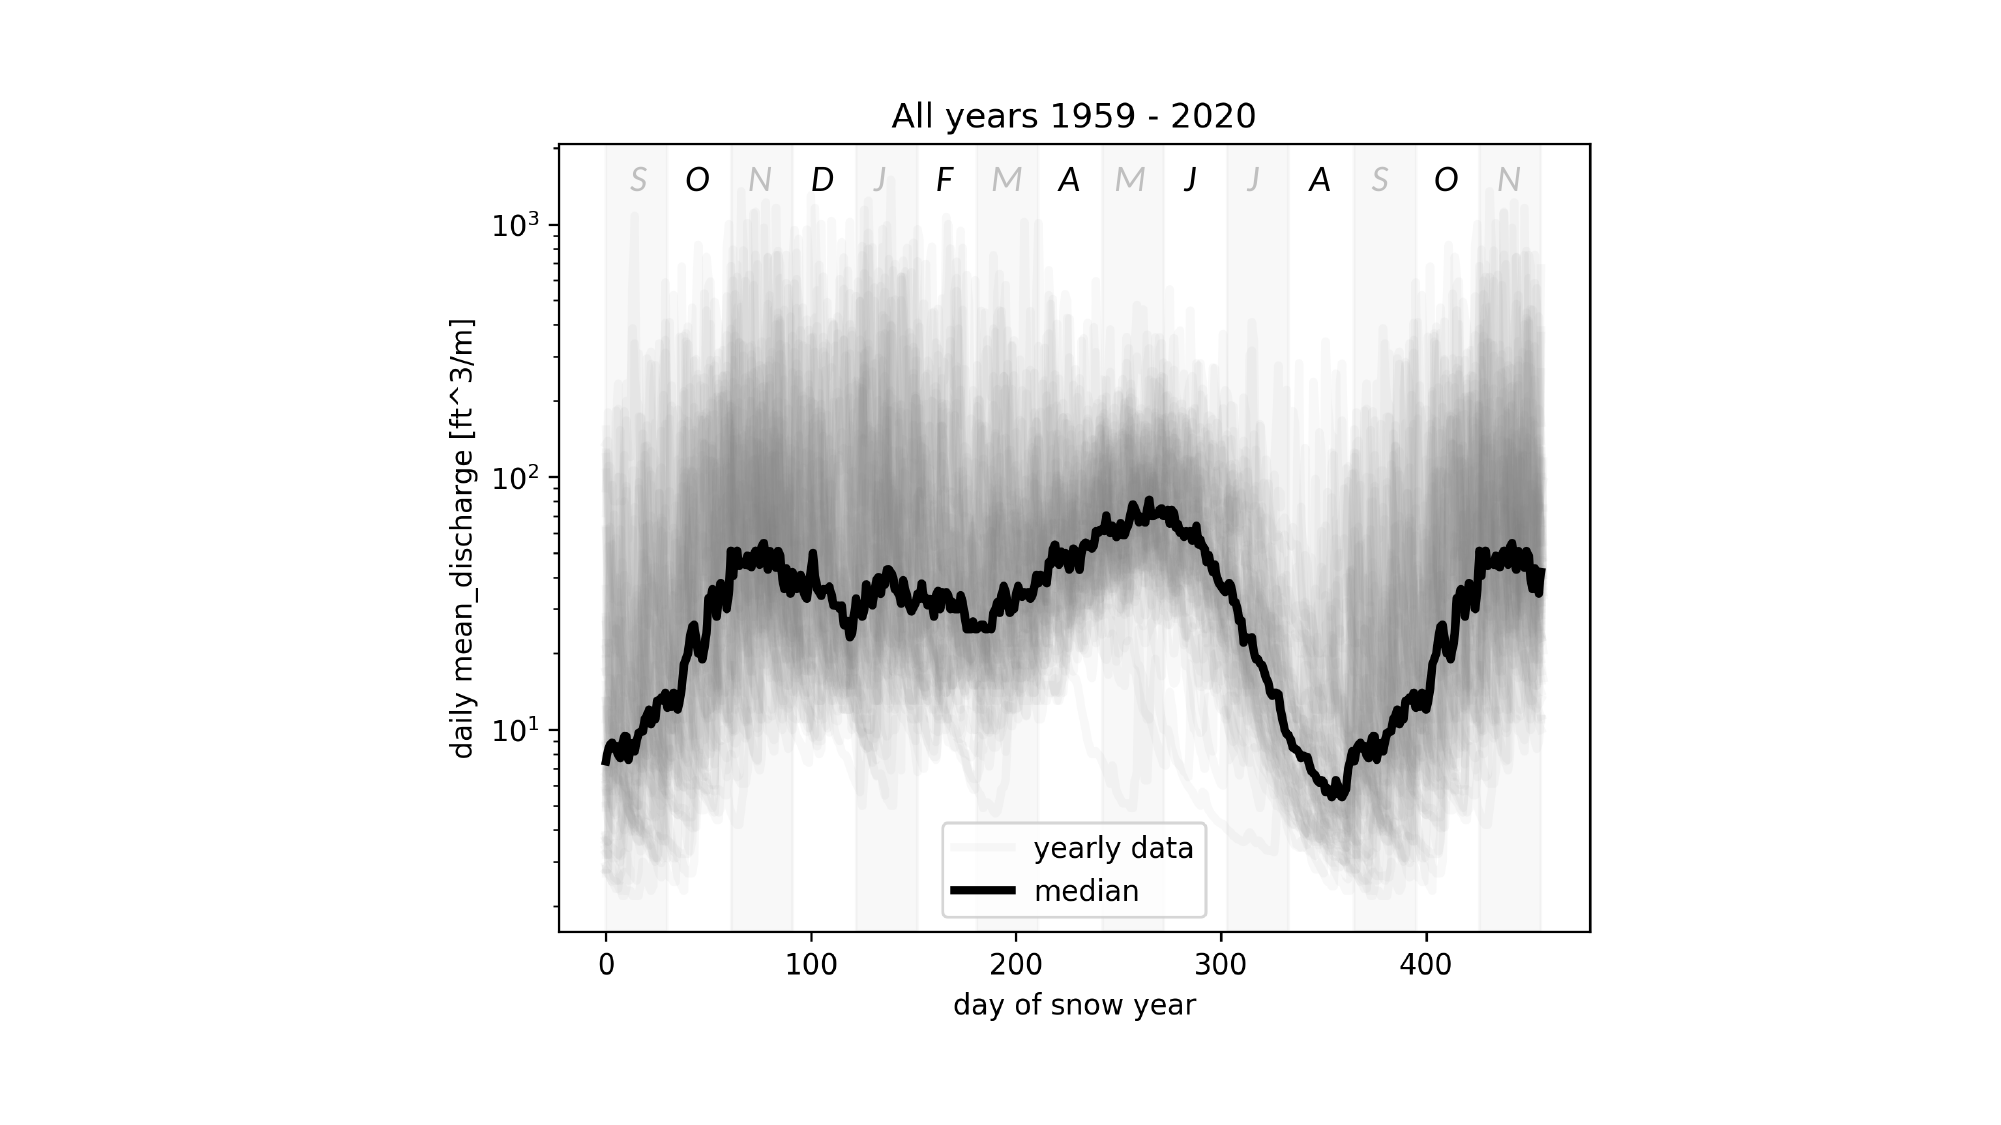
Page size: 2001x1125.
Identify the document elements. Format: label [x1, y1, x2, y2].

picture [347, 0, 1694, 1122]
